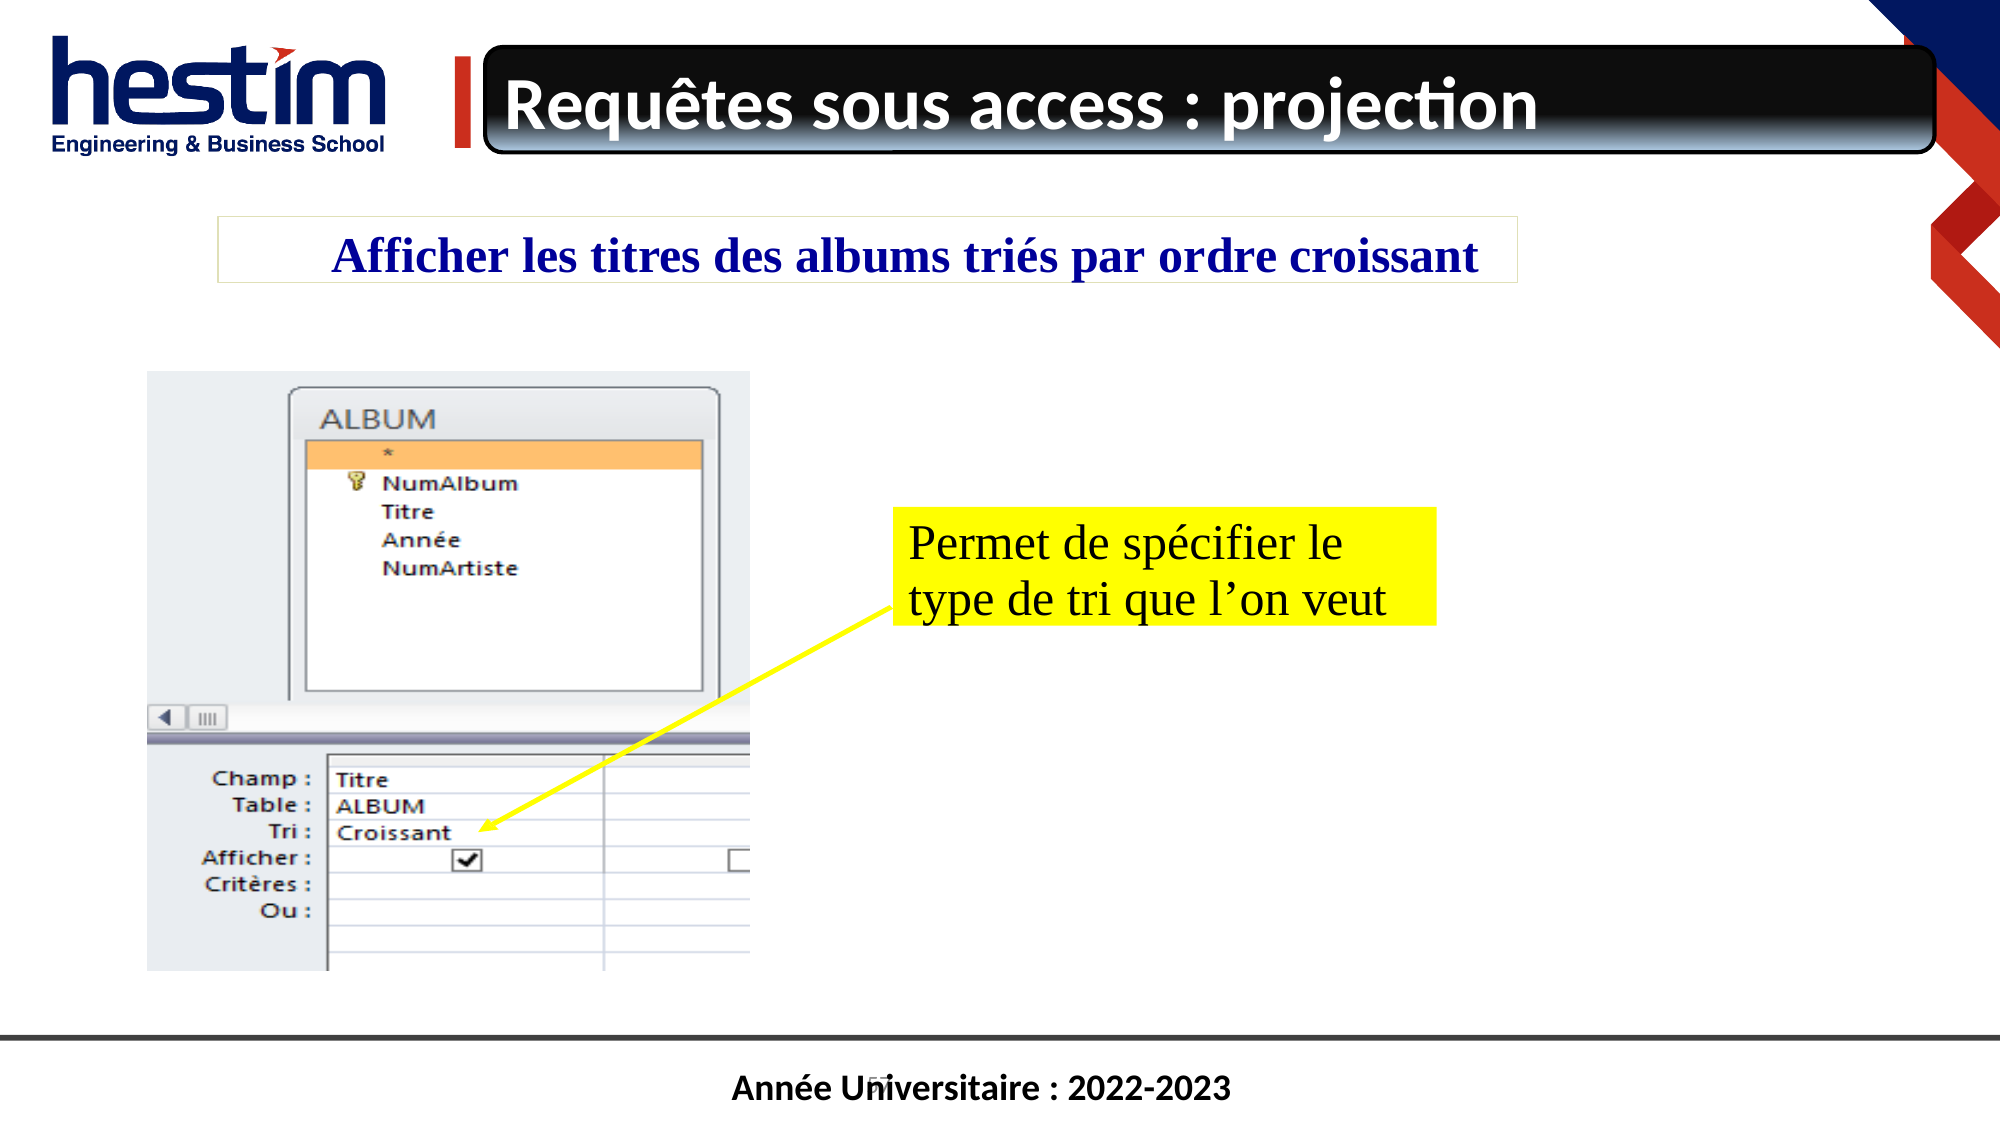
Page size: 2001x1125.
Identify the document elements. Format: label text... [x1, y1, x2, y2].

text_box Année Universitaire : 2022-2023 [716, 1056, 1247, 1125]
text_box [454, 55, 472, 149]
text_box Permet de spécifier le type de tri que l’on veut [894, 506, 1437, 626]
picture [33, 28, 403, 162]
text_box Afficher les titres des albums triés par ordre croissant [217, 216, 1518, 283]
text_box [147, 371, 894, 971]
slide_number 57 [654, 1053, 1105, 1114]
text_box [1866, 0, 2000, 350]
text_box Requêtes sous access : projection [484, 45, 1866, 154]
